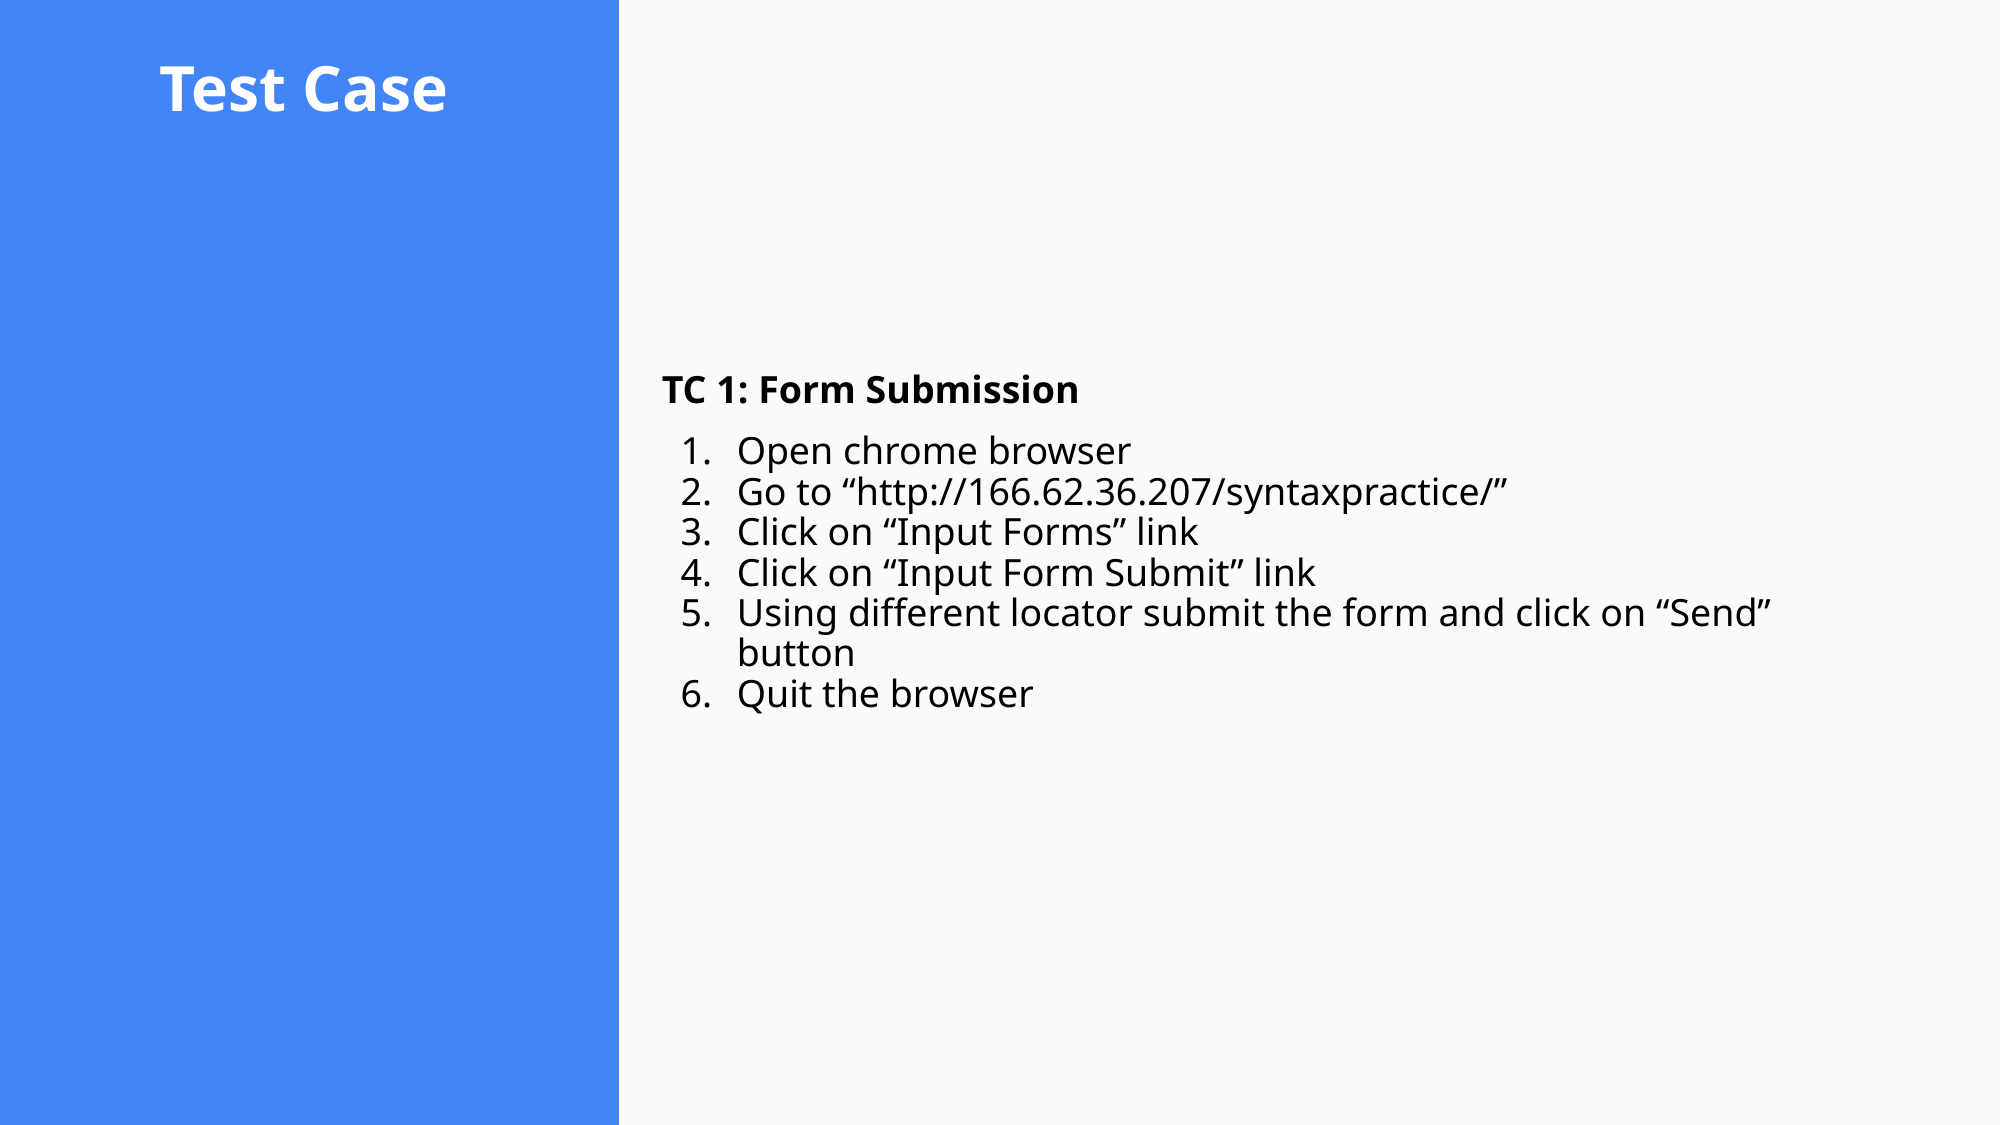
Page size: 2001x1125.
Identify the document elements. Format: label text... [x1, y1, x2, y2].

title Test Case [16, 10, 592, 140]
text_box TC 1: Form Submission Open chrome browser Go to “http://166.62.36.207/syntaxpractice/” Click on “Input Forms” link Click on “Input Form Submit” link Using different locator submit the form and click on “Send” button Quit the browser [646, 28, 1894, 1058]
